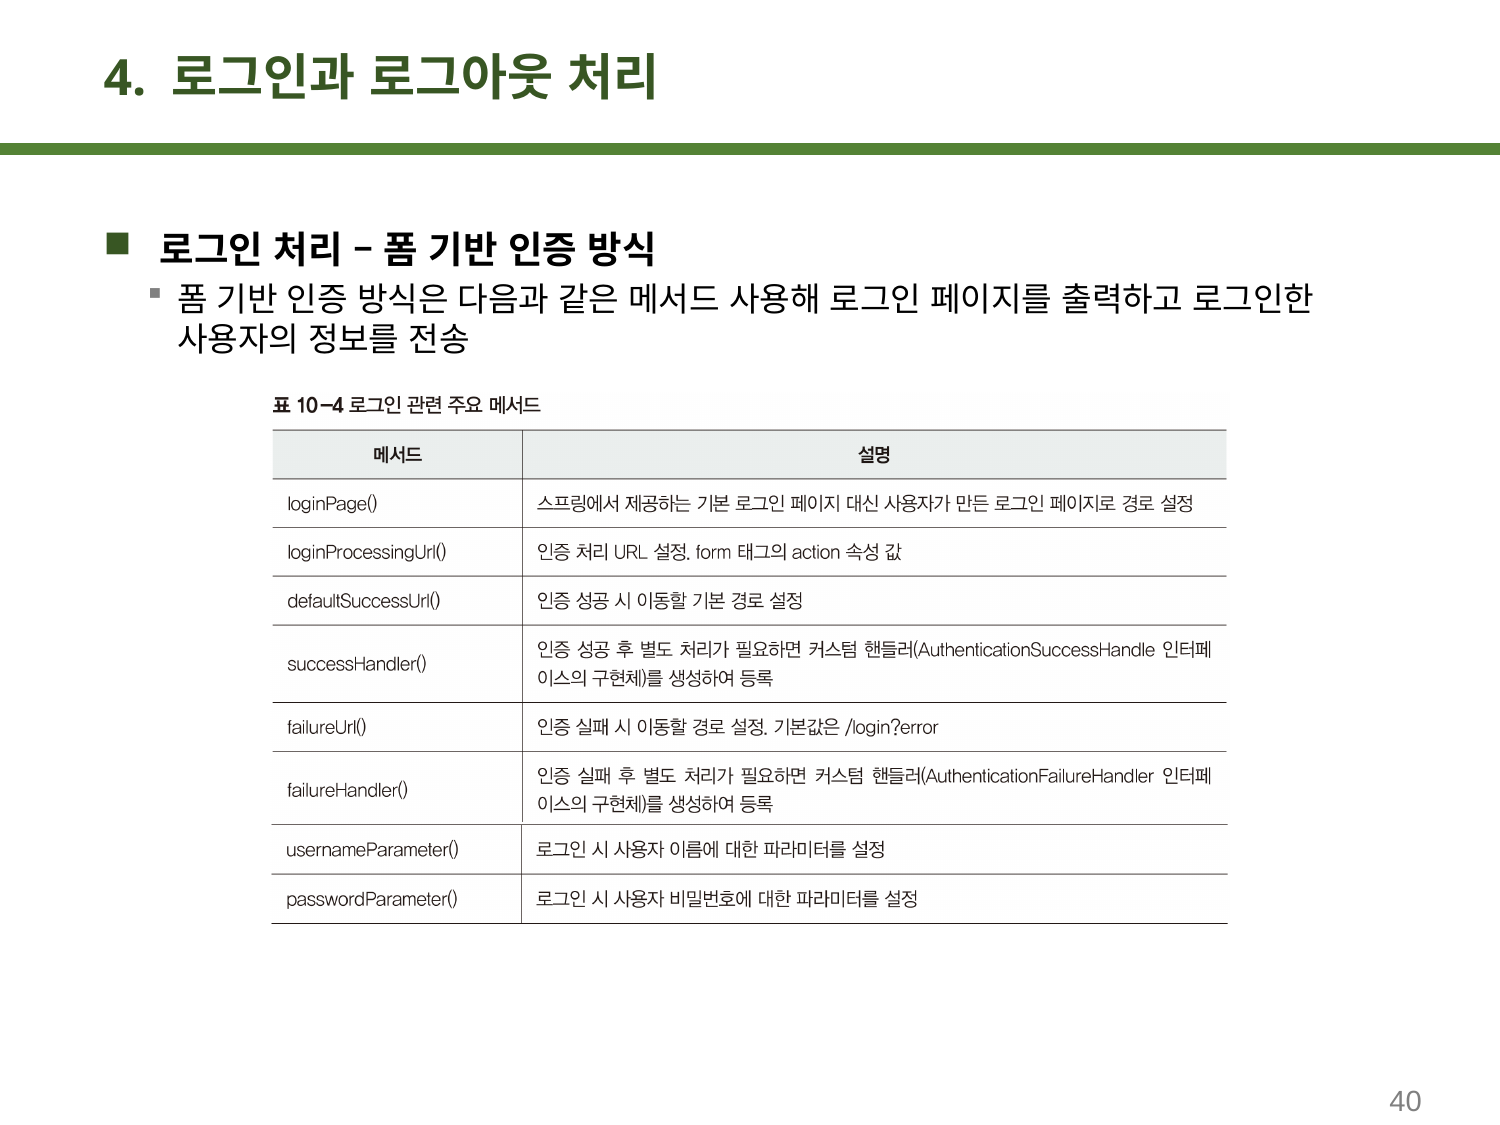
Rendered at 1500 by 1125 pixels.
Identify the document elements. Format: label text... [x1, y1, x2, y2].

title 4. 로그인과 로그아웃 처리 [88, 30, 1447, 121]
list 로그인 처리 – 폼 기반 인증 방식 폼 기반 인증 방식은 다음과 같은 메서드 사용해 로그인 페이지를 출력하고 로그인한 사용자의 정보를 전송 [88, 196, 1423, 1083]
picture [269, 391, 1231, 927]
